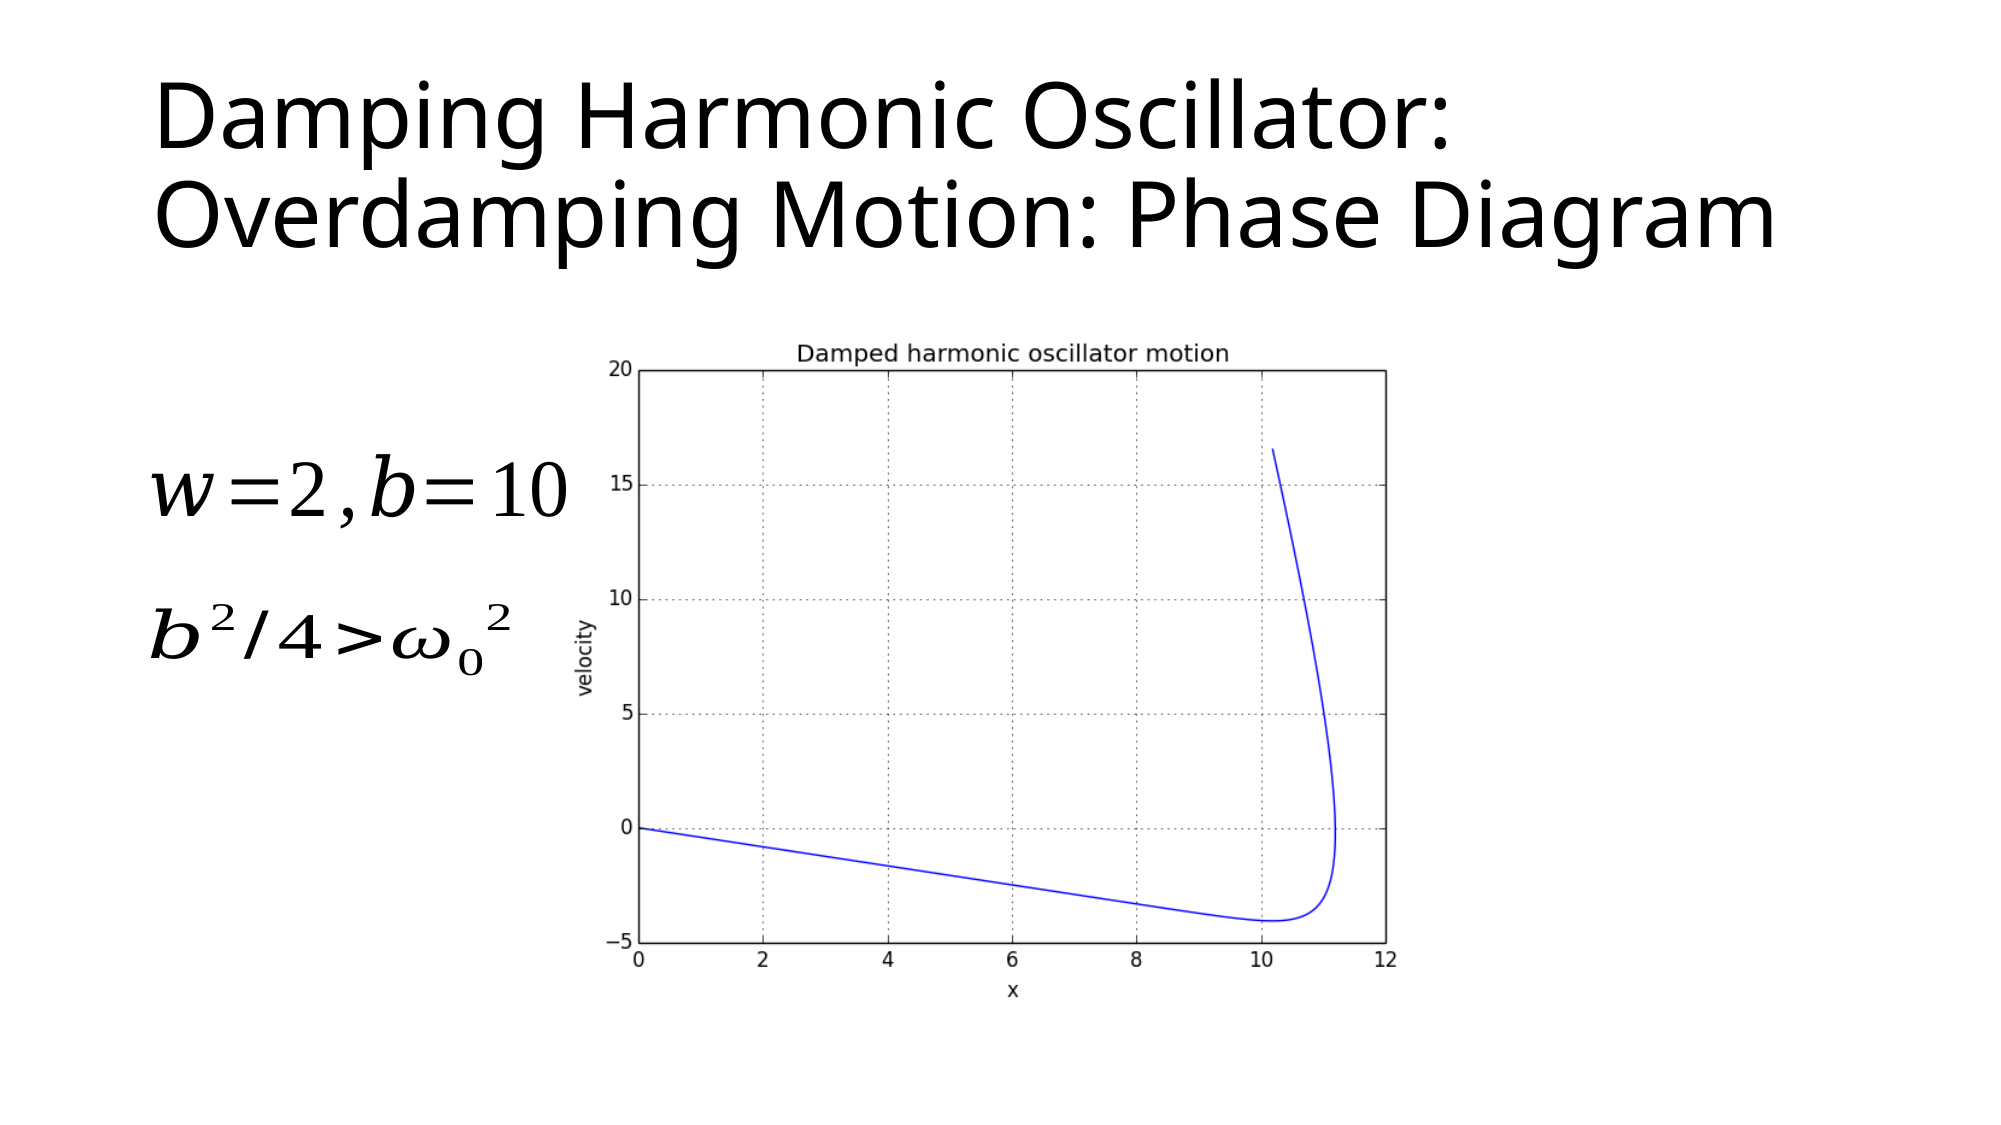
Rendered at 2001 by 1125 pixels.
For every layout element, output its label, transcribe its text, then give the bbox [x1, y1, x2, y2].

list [518, 299, 1482, 1014]
title Damping Harmonic Oscillator: Overdamping Motion: Phase Diagram [137, 59, 1863, 278]
